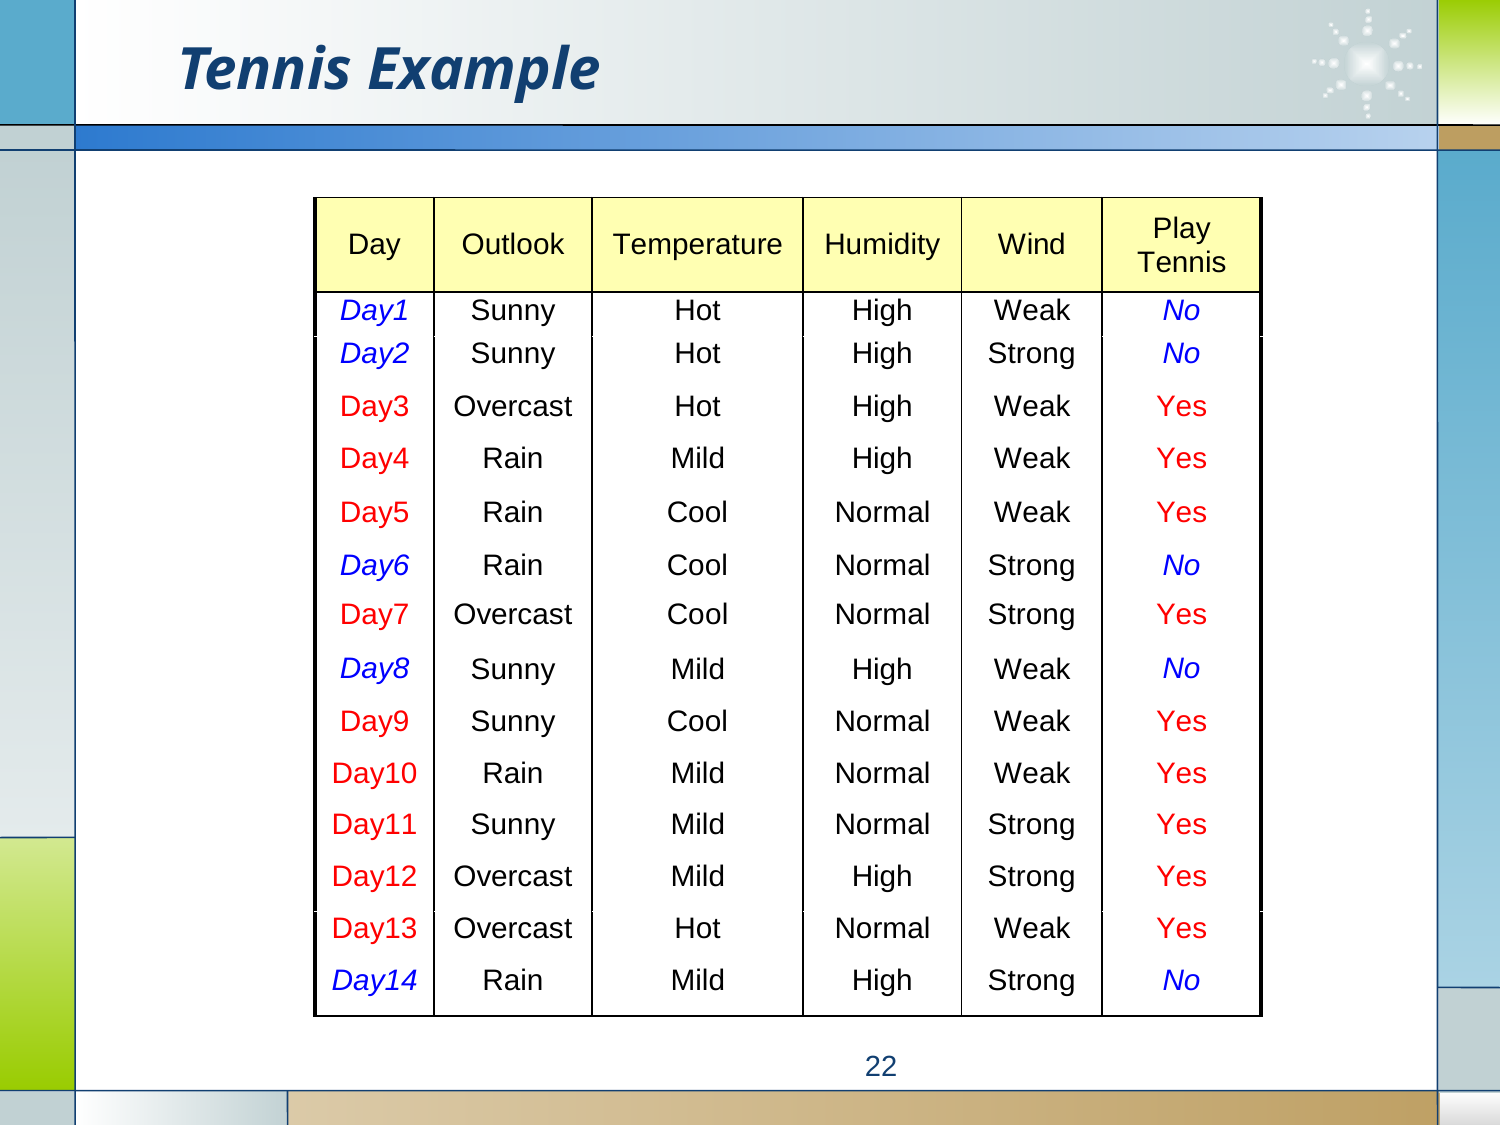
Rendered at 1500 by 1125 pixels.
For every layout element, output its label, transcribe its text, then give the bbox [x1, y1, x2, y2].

slide_number 22 [562, 1060, 913, 1081]
title Tennis Example [162, 19, 1263, 113]
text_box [295, 162, 1288, 1052]
